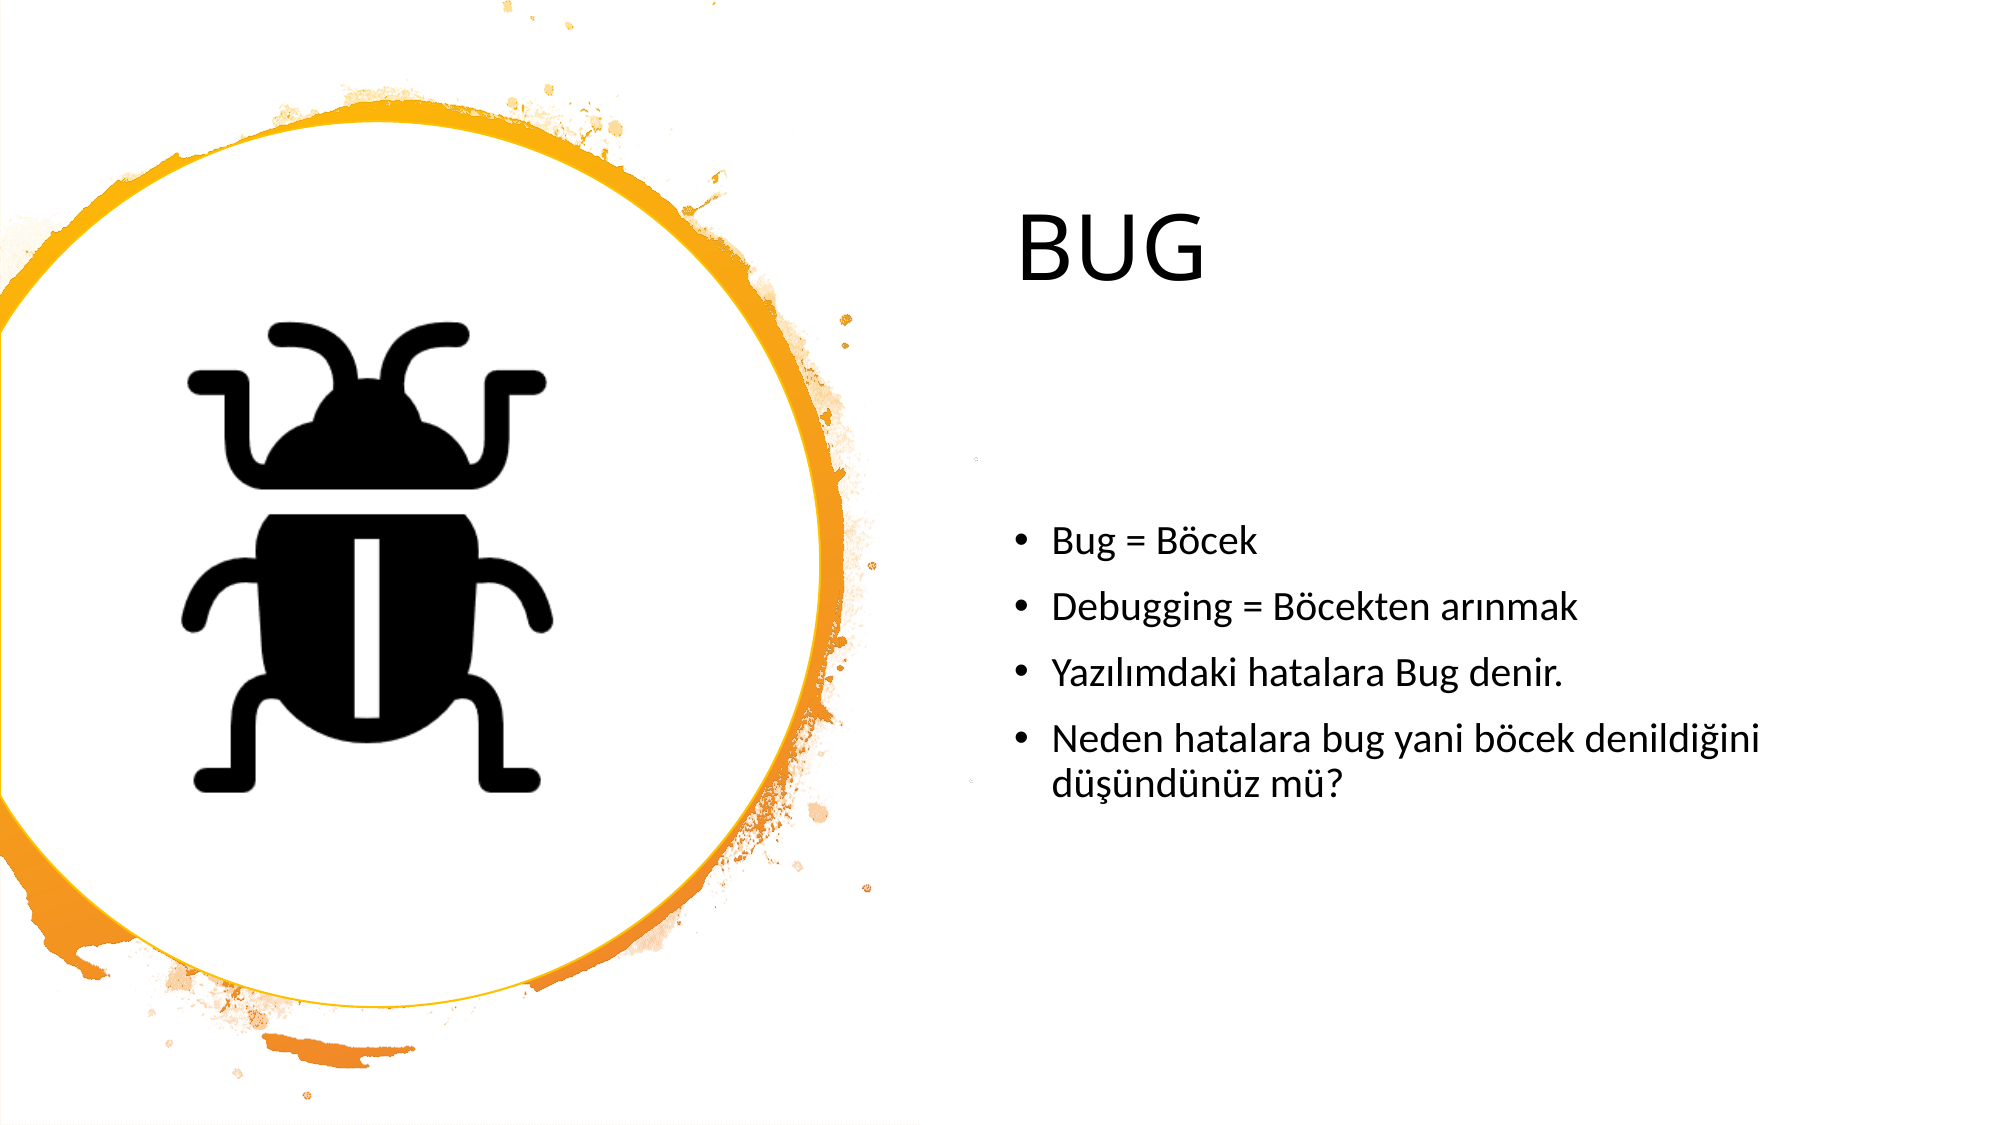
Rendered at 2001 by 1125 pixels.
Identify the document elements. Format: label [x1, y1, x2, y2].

list [73, 267, 668, 861]
picture [0, 0, 2000, 1125]
